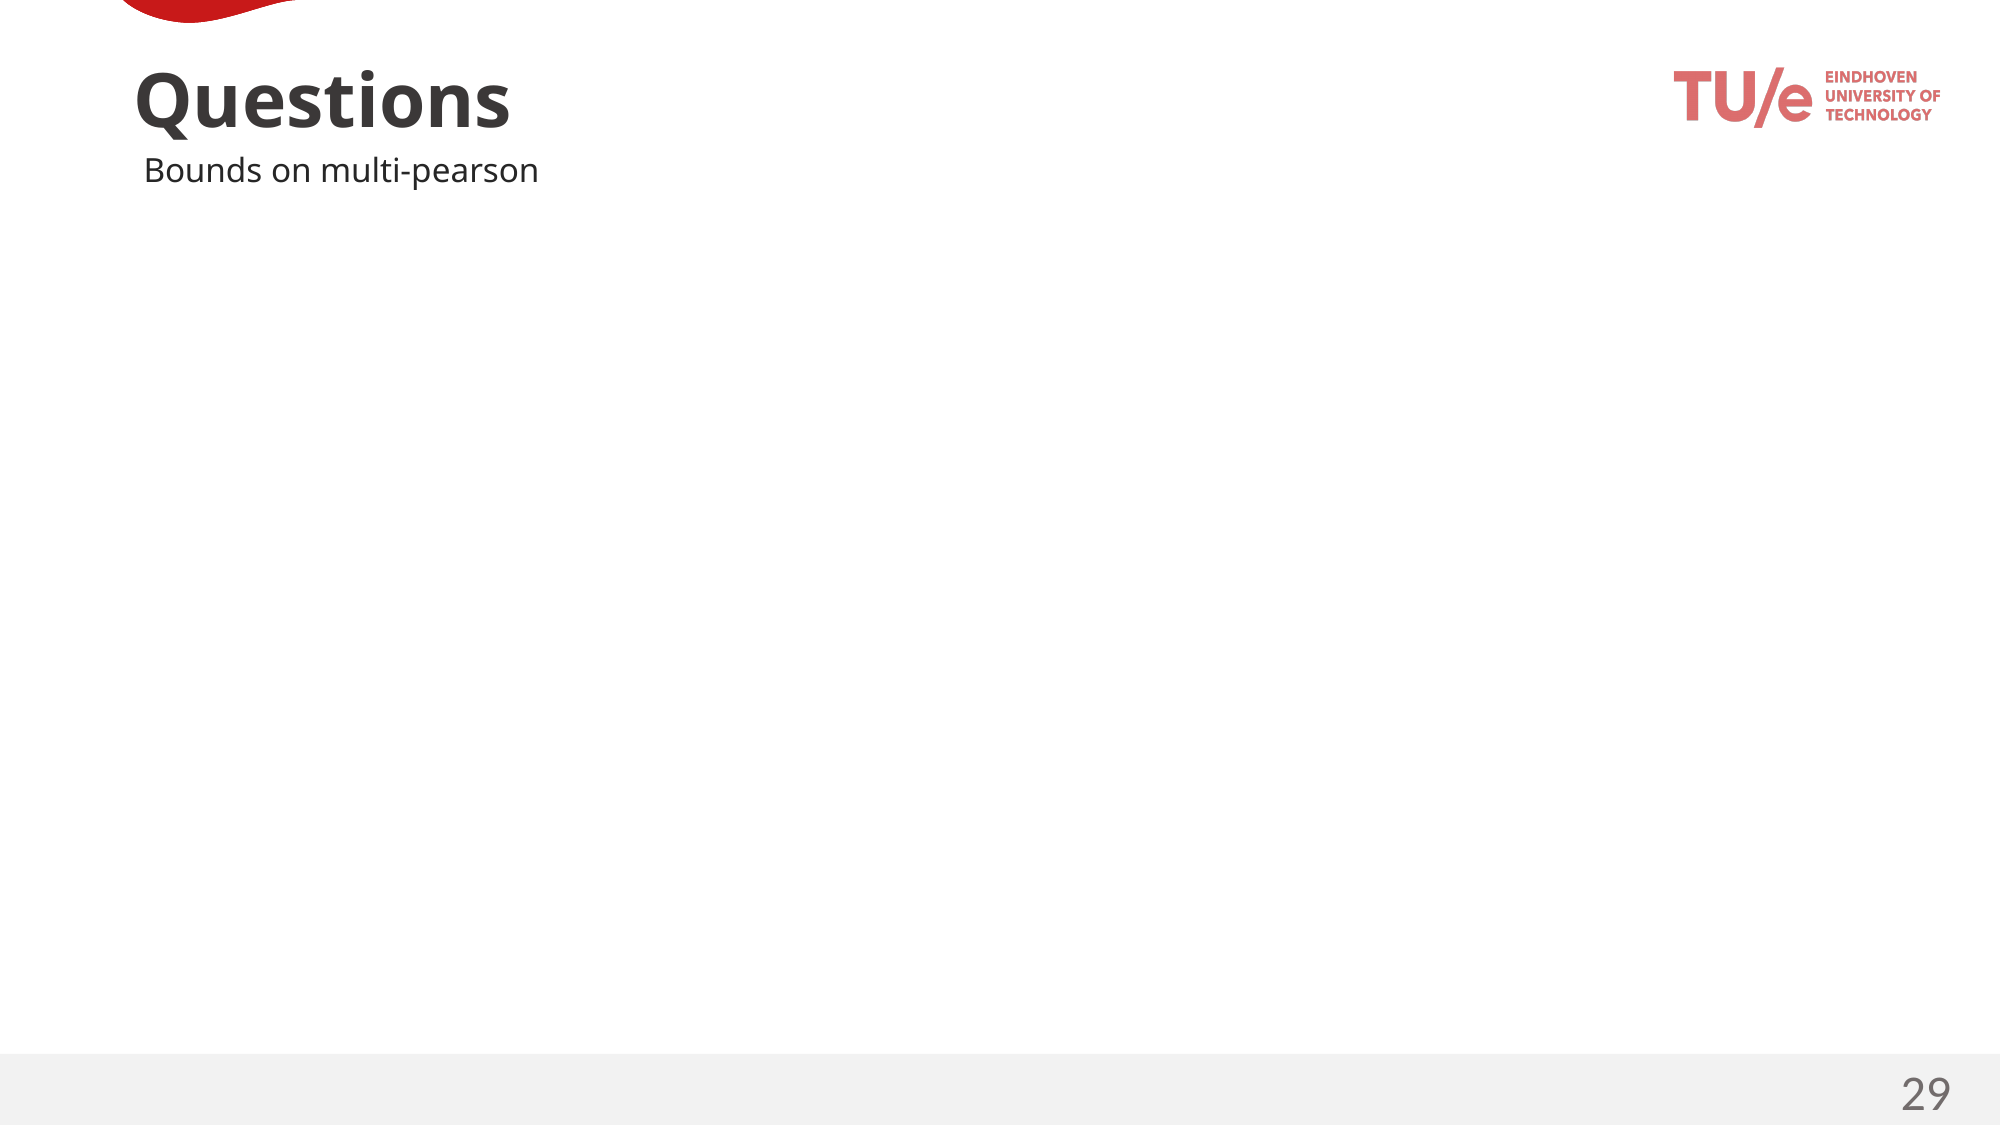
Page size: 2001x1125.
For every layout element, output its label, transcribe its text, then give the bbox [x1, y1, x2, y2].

text_box Questions [133, 52, 513, 143]
text_box [121, 0, 296, 24]
slide_number 29 [1885, 1053, 2000, 1114]
text_box Bounds on multi-pearson [143, 149, 618, 190]
text_box [1659, 51, 1964, 144]
